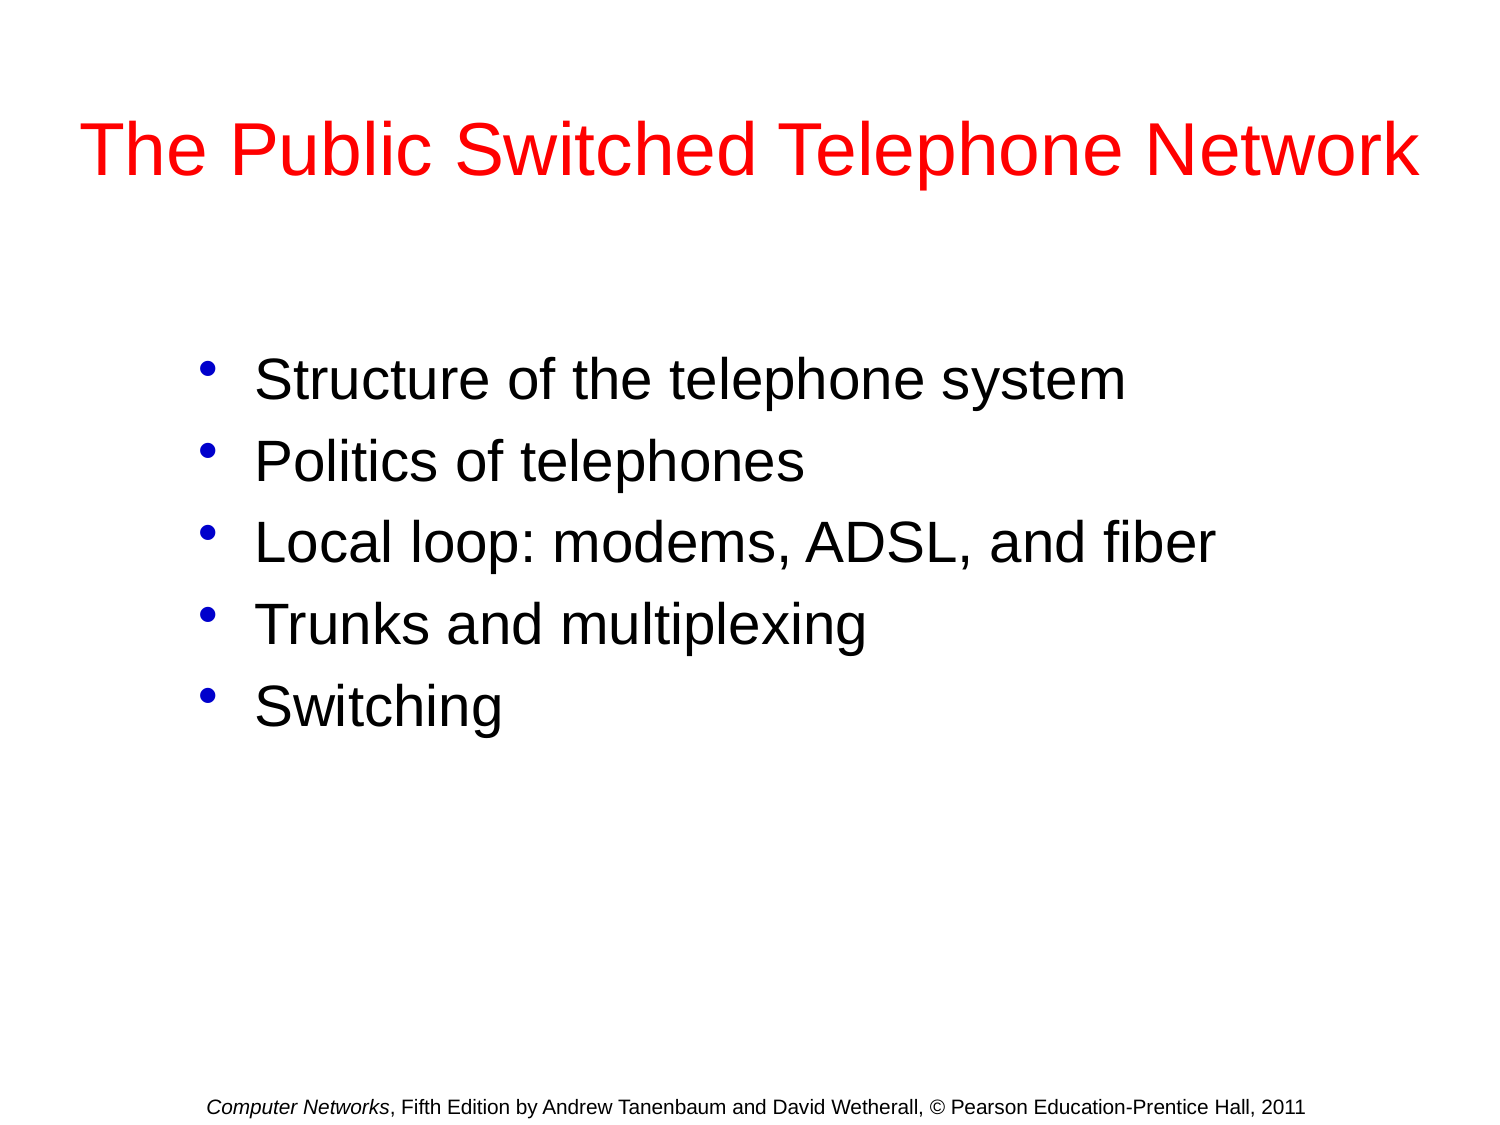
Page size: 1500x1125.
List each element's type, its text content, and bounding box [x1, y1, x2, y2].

title The Public Switched Telephone Network [0, 51, 1500, 240]
list Structure of the telephone system Politics of telephones Local loop: modems, ADSL, and fiber Trunks and multiplexing Switching [182, 333, 1500, 1076]
footer Computer Networks, Fifth Edition by Andrew Tanenbaum and David Wetherall, © Pearson Education-Prentice Hall, 2011 [50, 1087, 1463, 1125]
